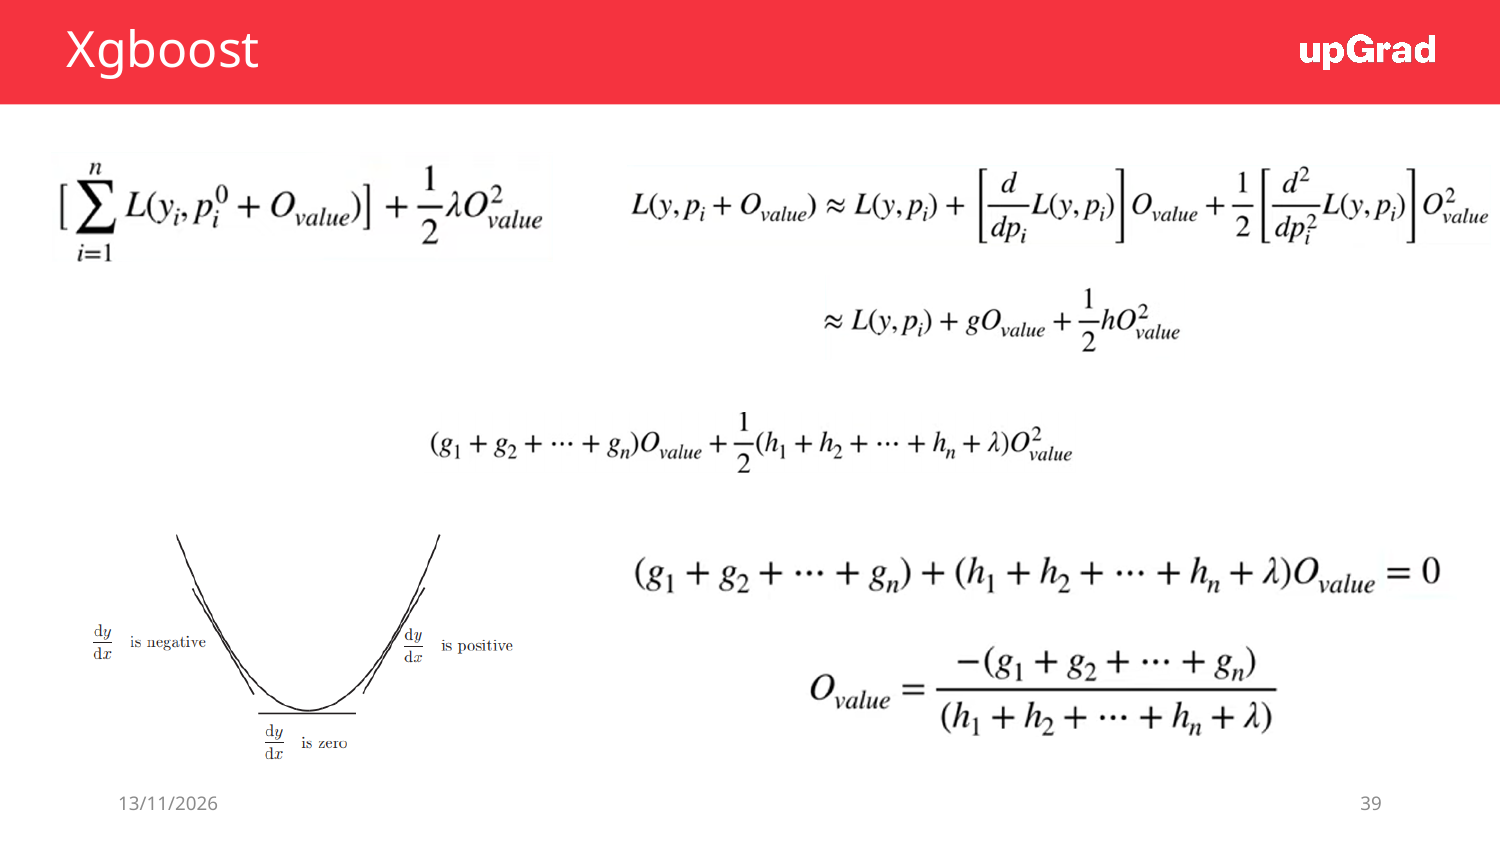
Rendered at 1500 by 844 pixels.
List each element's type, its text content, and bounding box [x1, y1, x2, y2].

picture [51, 151, 553, 262]
picture [805, 642, 1279, 737]
title Xgboost [51, 20, 665, 83]
picture [87, 531, 517, 760]
picture [824, 275, 1185, 360]
picture [424, 412, 1076, 473]
picture [627, 165, 1491, 249]
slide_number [103, 782, 441, 827]
slide_number 39 [1059, 782, 1397, 827]
picture [627, 536, 1457, 600]
picture [1300, 34, 1435, 70]
